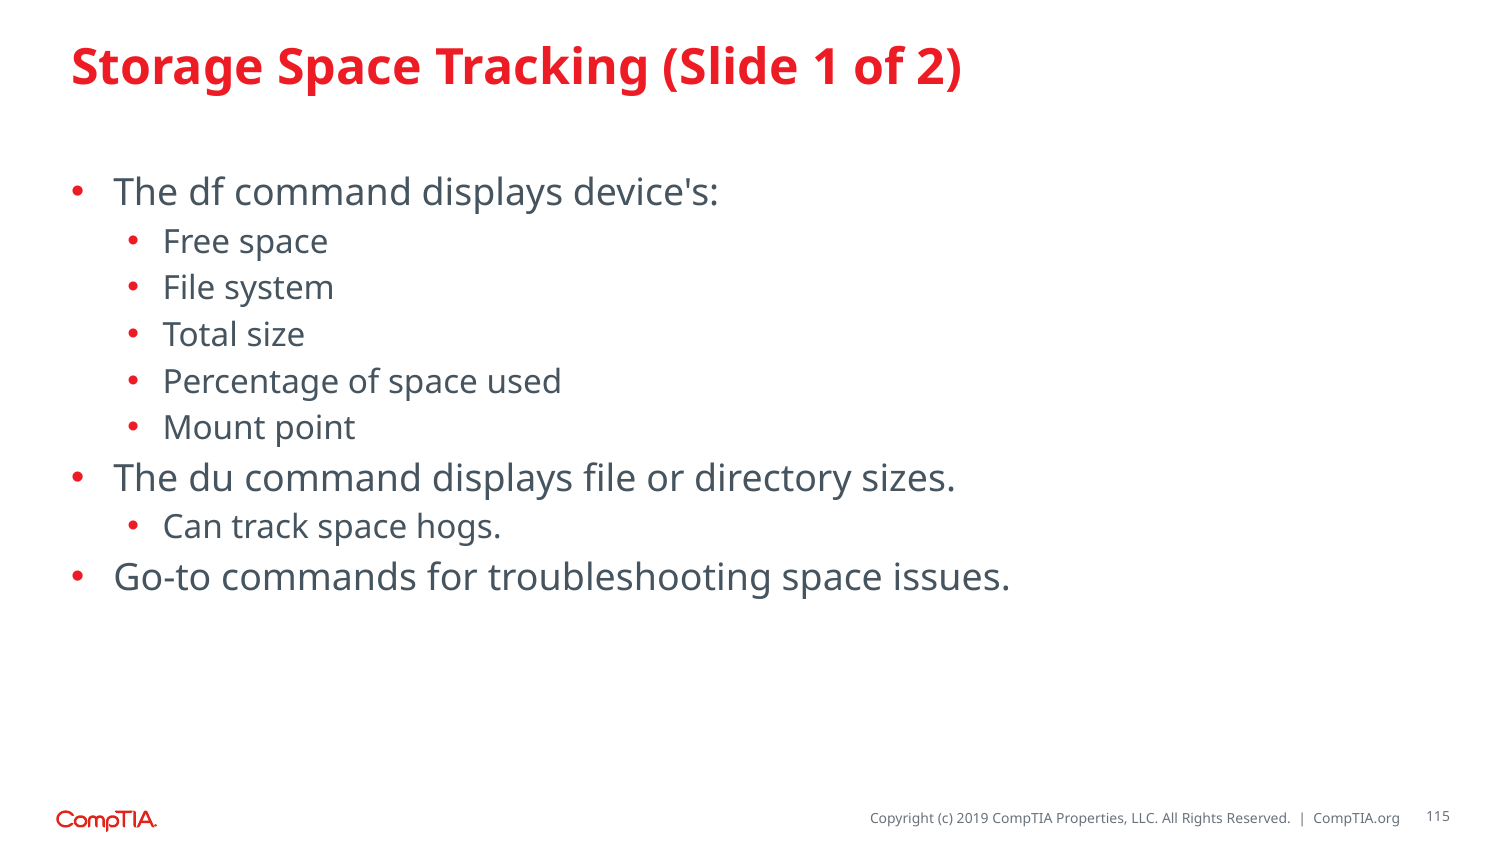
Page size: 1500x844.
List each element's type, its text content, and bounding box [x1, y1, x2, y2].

title Storage Space Tracking (Slide 1 of 2) [56, 12, 1444, 117]
list The df command displays device's: Free space File system Total size Percentage of space used Mount point The du command displays file or directory sizes. Can track space hogs. Go-to commands for troubleshooting space issues. [56, 160, 1444, 746]
slide_number 115 [1407, 800, 1450, 835]
